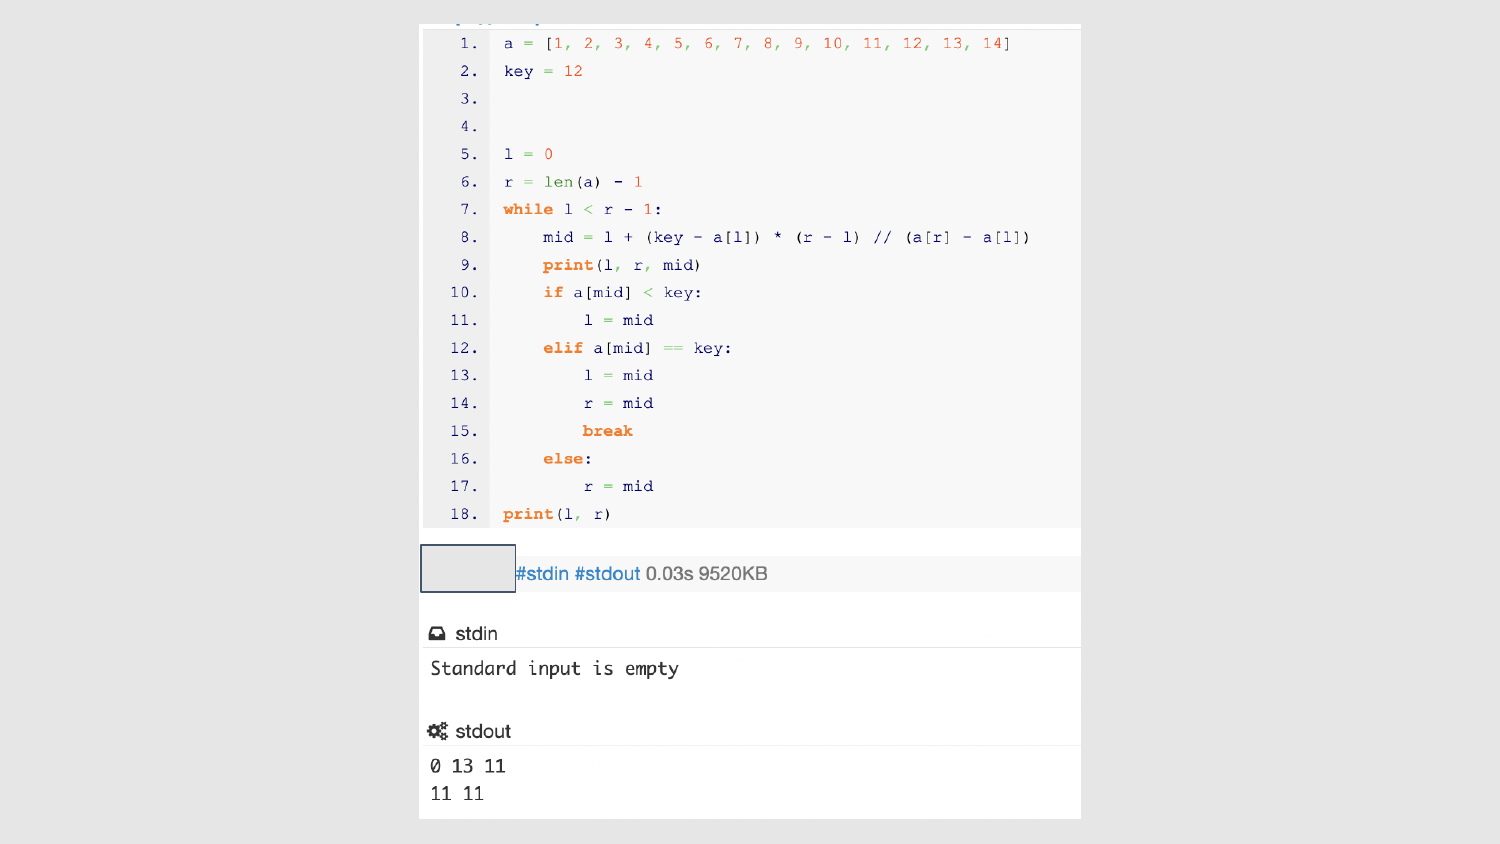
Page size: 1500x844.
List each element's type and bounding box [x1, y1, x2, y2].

picture [419, 24, 1081, 819]
